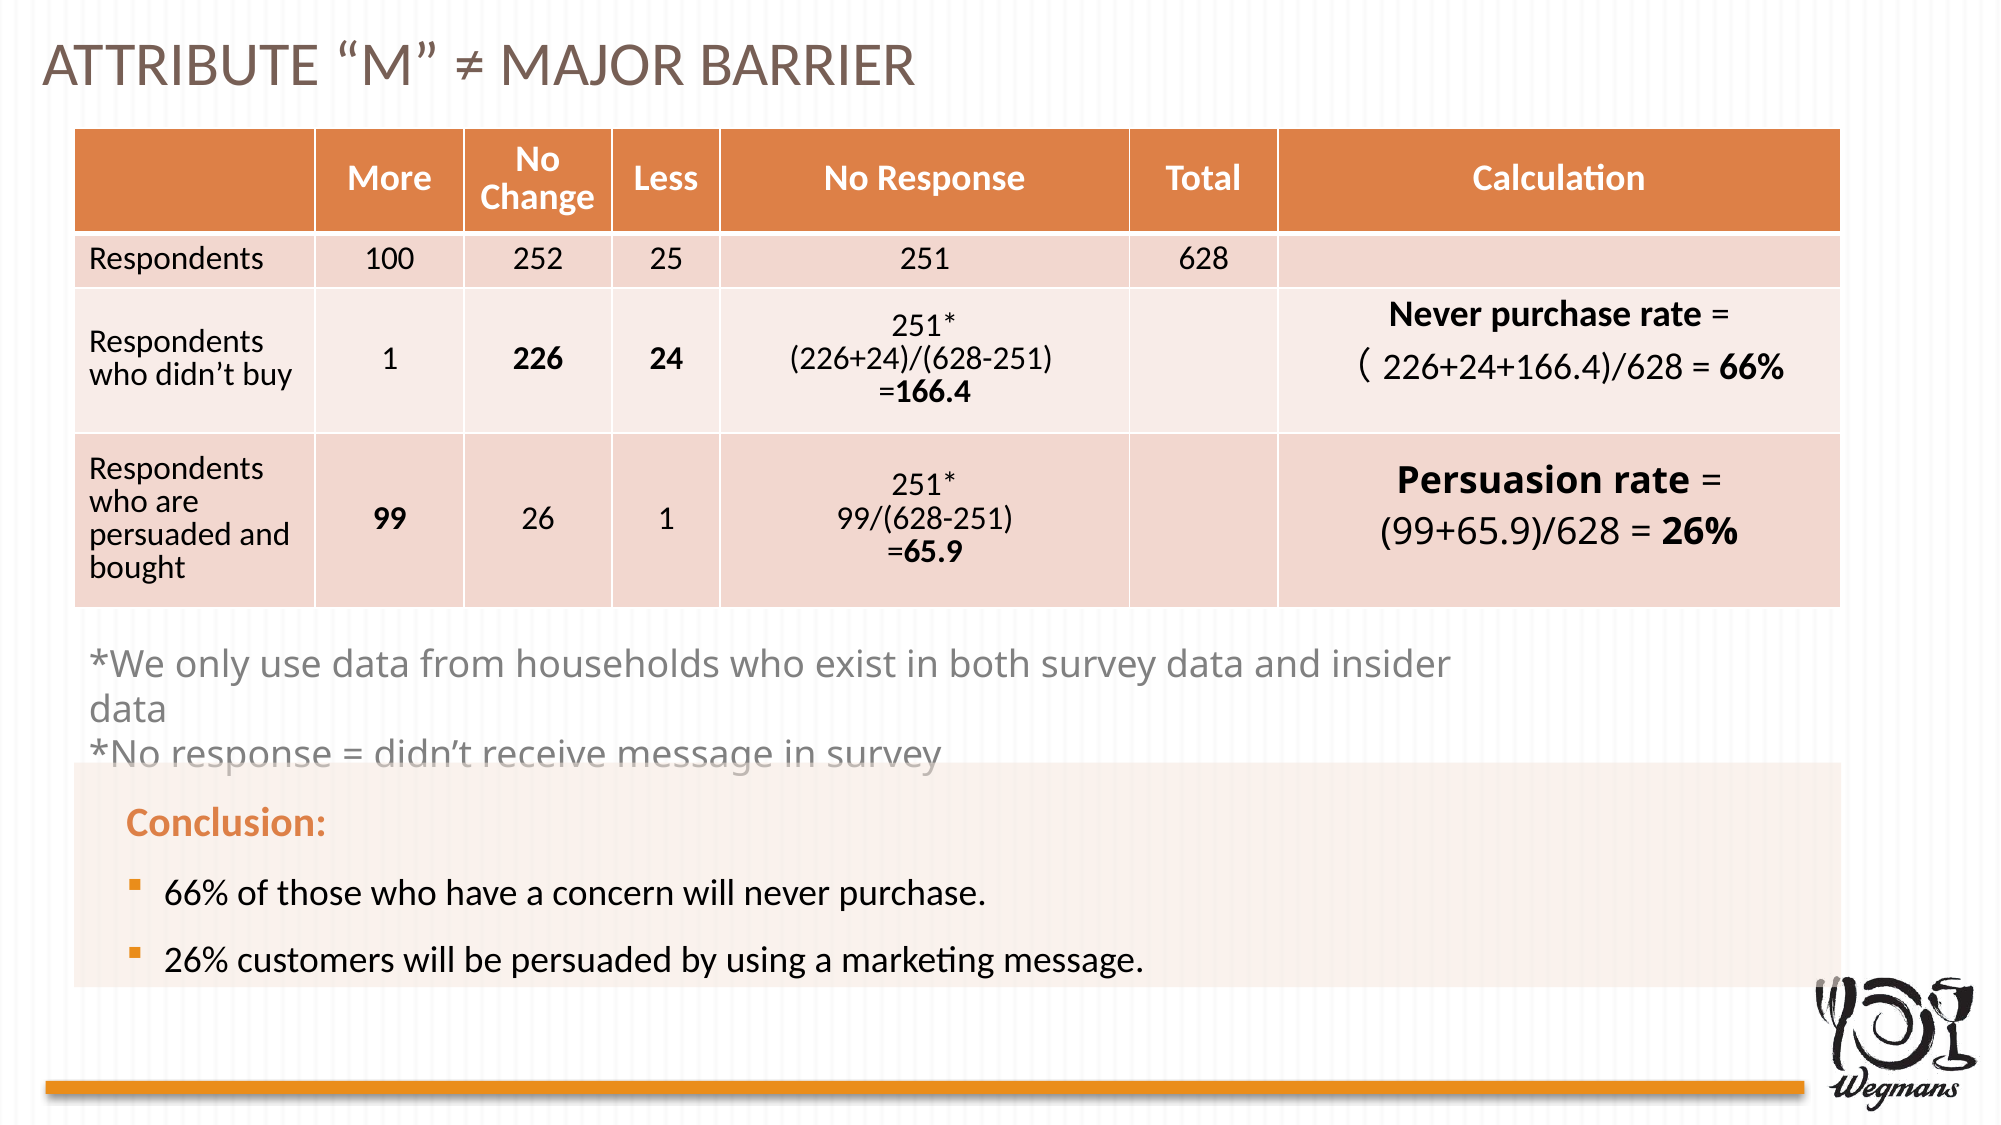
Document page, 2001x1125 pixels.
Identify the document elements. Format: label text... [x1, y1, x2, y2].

table_header No Response [721, 129, 1129, 231]
table_cell [1279, 236, 1840, 287]
table_header No Change [465, 129, 611, 231]
table_cell 251* 99/(628-251) =65.9 [721, 434, 1129, 607]
table_cell 251 [721, 236, 1129, 287]
table_header Calculation [1279, 129, 1840, 231]
table_cell 100 [316, 236, 463, 287]
picture [1801, 948, 2000, 1125]
table_cell [1130, 434, 1277, 607]
table_cell Respondents who are persuaded and bought [75, 434, 314, 607]
table_cell 251* (226+24)/(628-251) =166.4 [721, 289, 1129, 432]
text_box *We only use data from households who exist in both survey data and insider data *No response = didn’t receive message in survey [74, 632, 1471, 762]
table_cell 628 [1130, 236, 1277, 287]
table_cell [1130, 289, 1277, 432]
table_cell Persuasion rate = (99+65.9)/628 = 26% [1279, 434, 1840, 607]
table_header More [316, 129, 463, 231]
text_box Conclusion: 66% of those who have a concern will never purchase. 26% customers will be persuaded by using a marketing message. [74, 762, 1842, 988]
table_header Less [613, 129, 719, 231]
table_header [75, 129, 314, 231]
table_cell 24 [613, 289, 719, 432]
table_cell 1 [613, 434, 719, 607]
table_cell 25 [613, 236, 719, 287]
table_cell Never purchase rate = （226+24+166.4)/628 = 66% [1279, 289, 1840, 432]
text_box ATTRIBUTE “M” ≠ MAJOR BARRIER [27, 11, 996, 129]
table_cell 1 [316, 289, 463, 432]
table_cell 99 [316, 434, 463, 607]
table_cell 26 [465, 434, 611, 607]
table_header Total [1130, 129, 1277, 231]
table_cell Respondents who didn’t buy [75, 289, 314, 432]
table_cell 252 [465, 236, 611, 287]
table_cell Respondents [75, 236, 314, 287]
table_cell 226 [465, 289, 611, 432]
